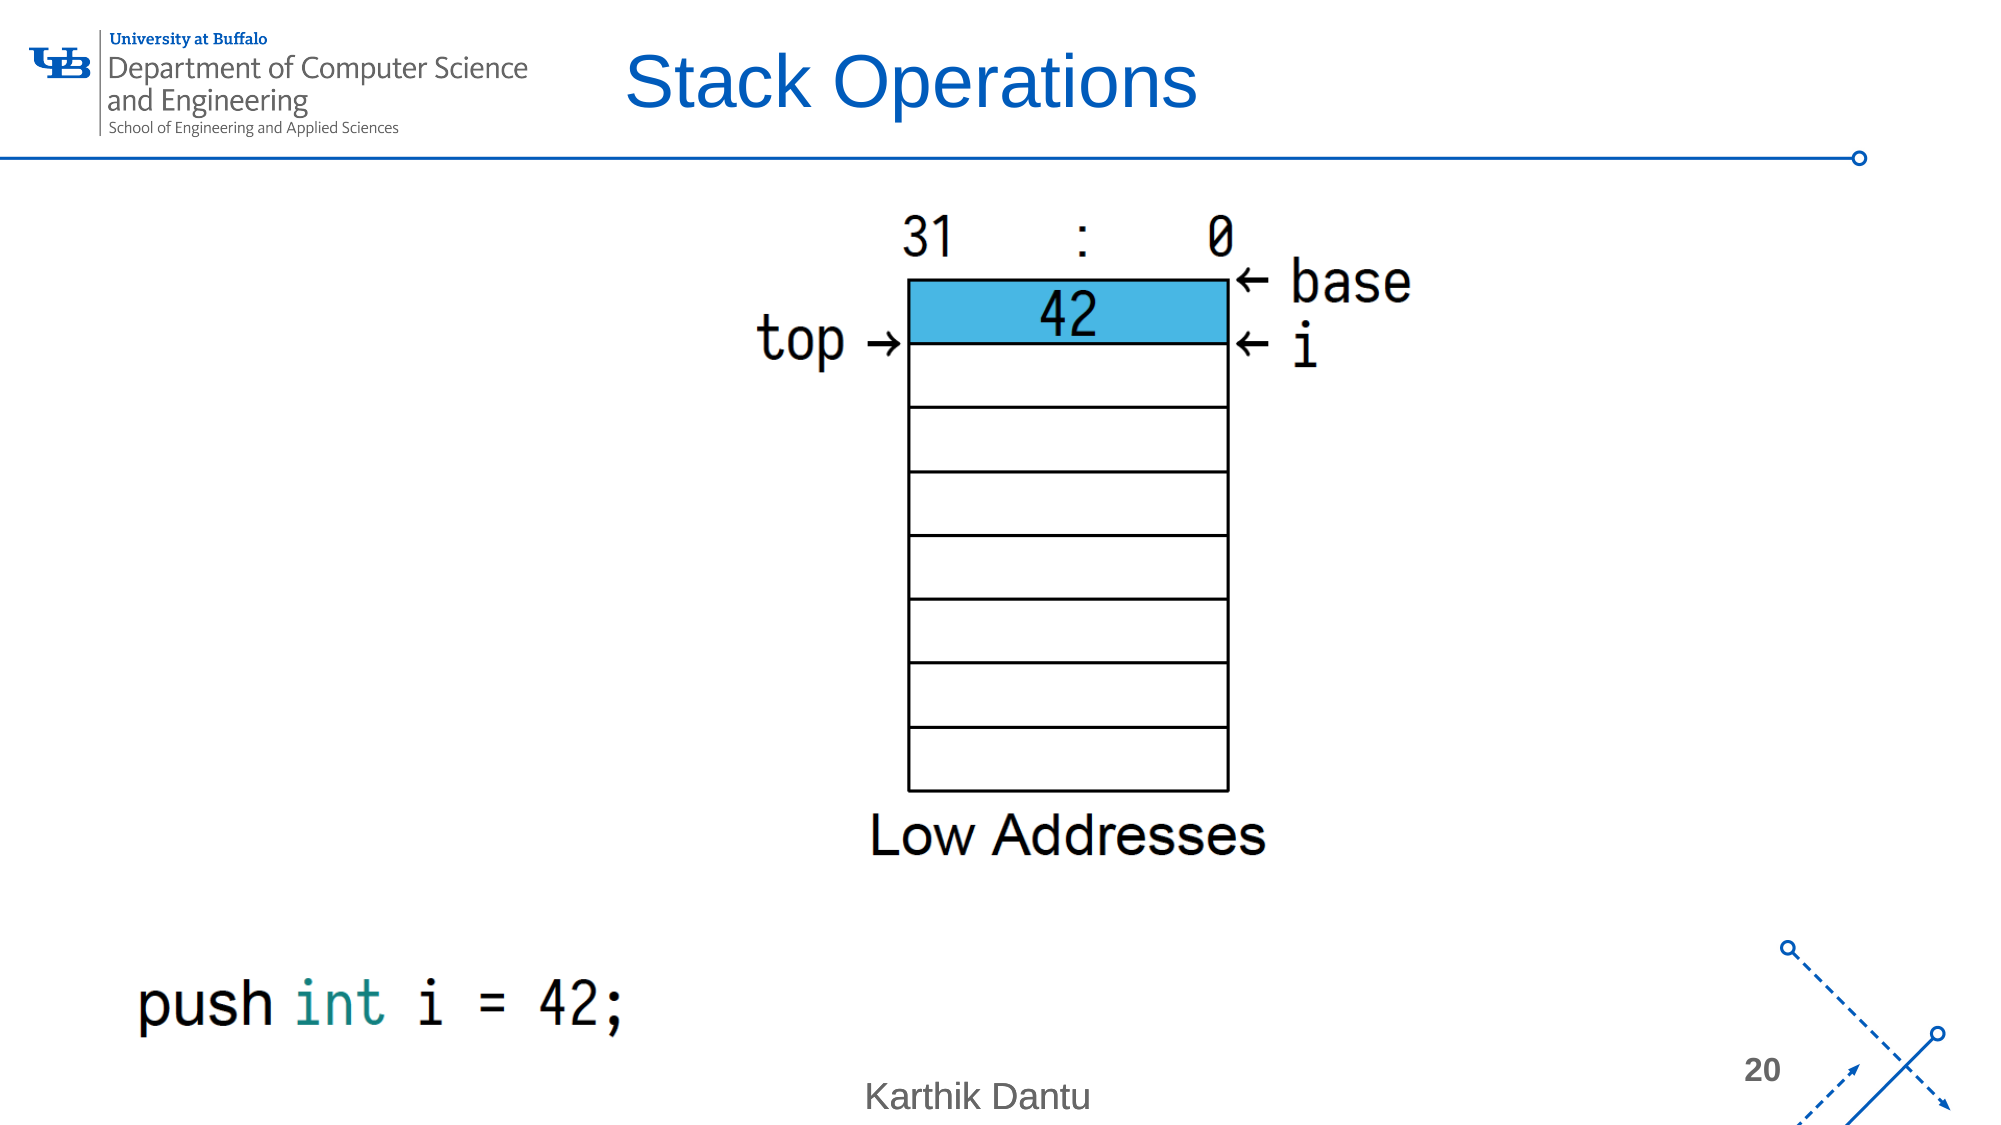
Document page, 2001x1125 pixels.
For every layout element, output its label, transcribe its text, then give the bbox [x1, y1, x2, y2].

picture [0, 0, 2000, 1125]
title Stack Operations [609, 35, 1768, 120]
